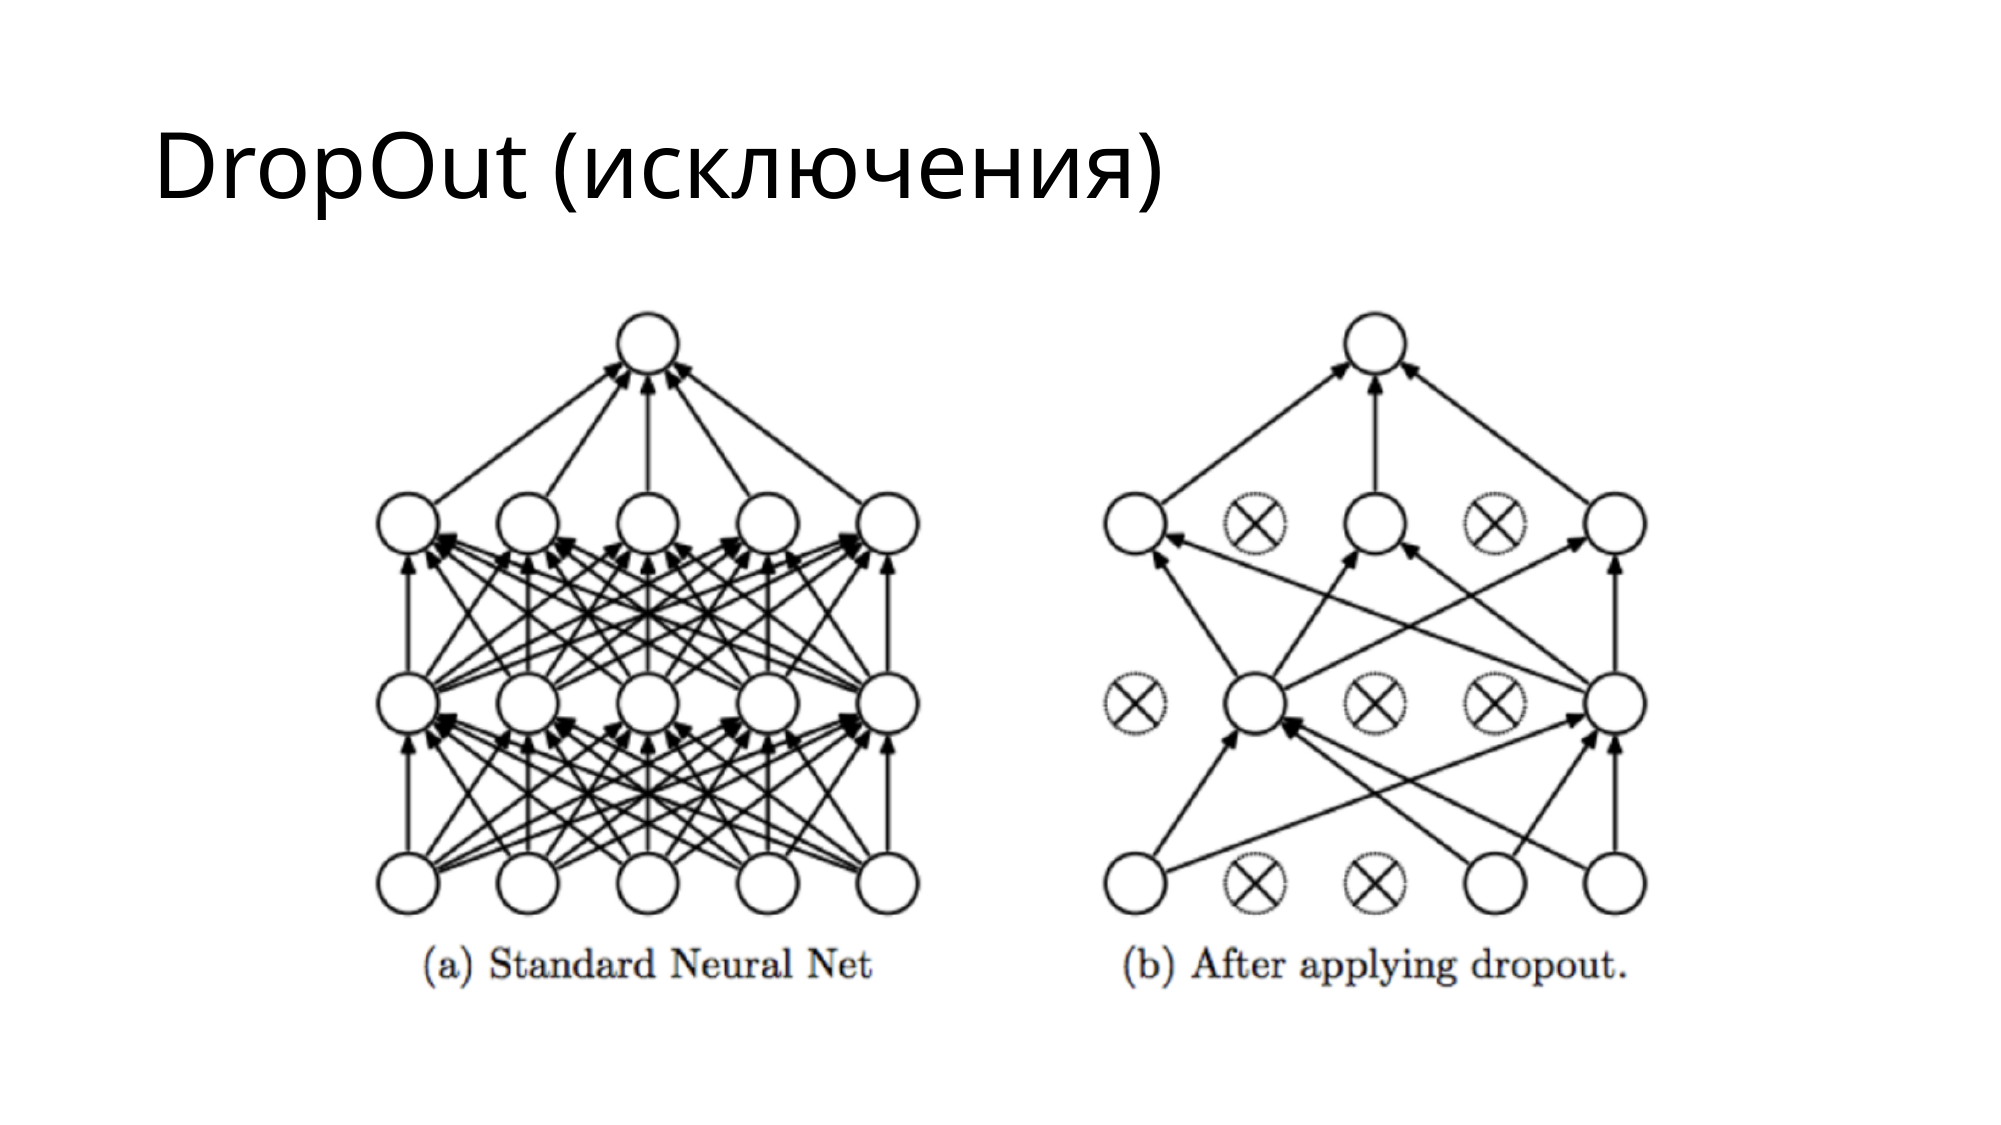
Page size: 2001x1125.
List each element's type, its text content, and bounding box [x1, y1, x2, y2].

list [273, 299, 1727, 1014]
title DropOut (исключения) [137, 59, 1863, 278]
